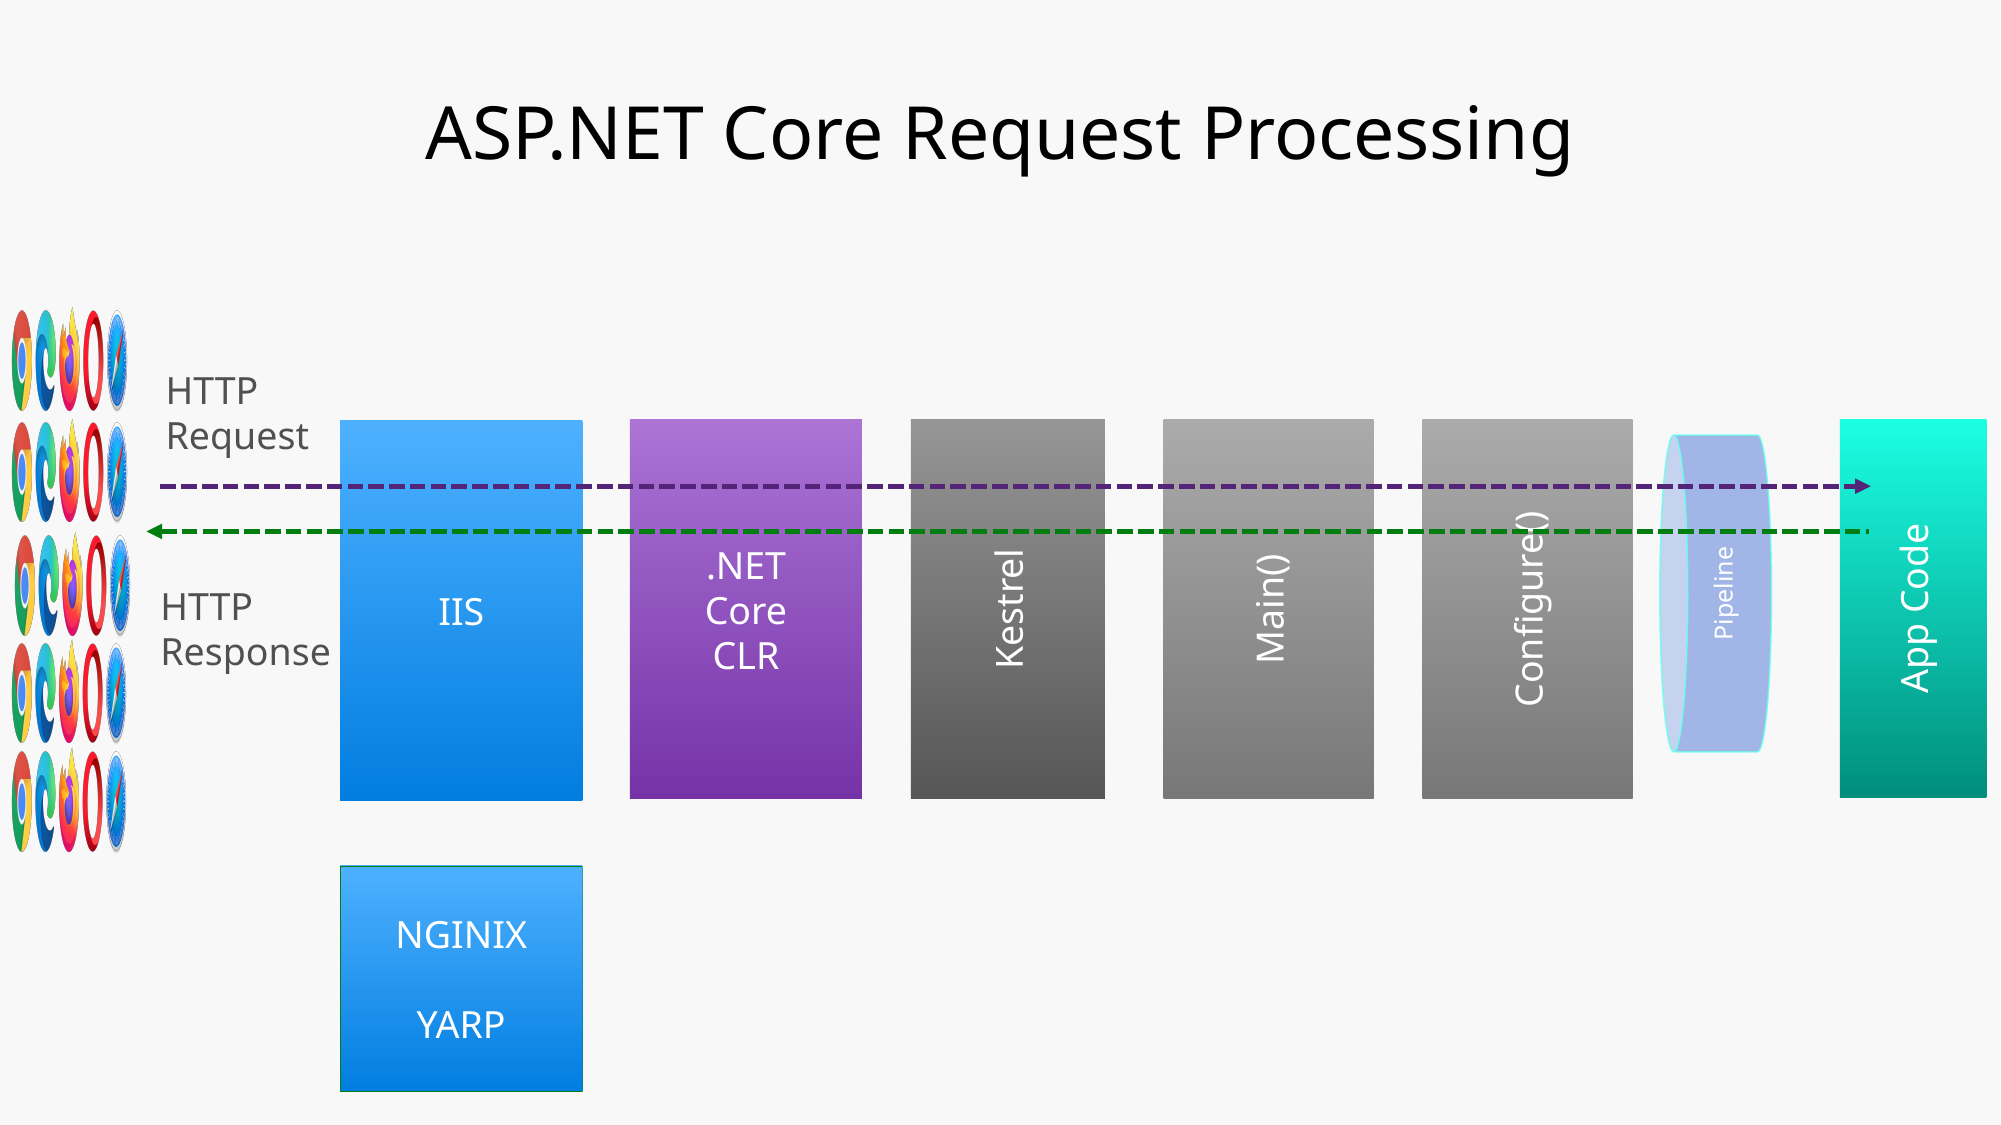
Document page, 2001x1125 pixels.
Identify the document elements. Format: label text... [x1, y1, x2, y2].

text_box HTTP Request [150, 359, 409, 464]
subtitle ASP.NET Core Request Processing [0, 81, 2000, 191]
text_box App Code [1839, 419, 1987, 798]
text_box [339, 418, 1633, 485]
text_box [339, 487, 1633, 531]
text_box Pipeline [1660, 489, 1665, 529]
text_box HTTP Response [145, 575, 339, 681]
text_box Pipeline [1659, 532, 1773, 753]
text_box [339, 532, 1633, 801]
text_box Pipeline [1662, 434, 1769, 485]
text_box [10, 301, 132, 861]
text_box Pipeline [1683, 487, 1772, 531]
text_box NGINIX YARP [340, 865, 583, 1092]
